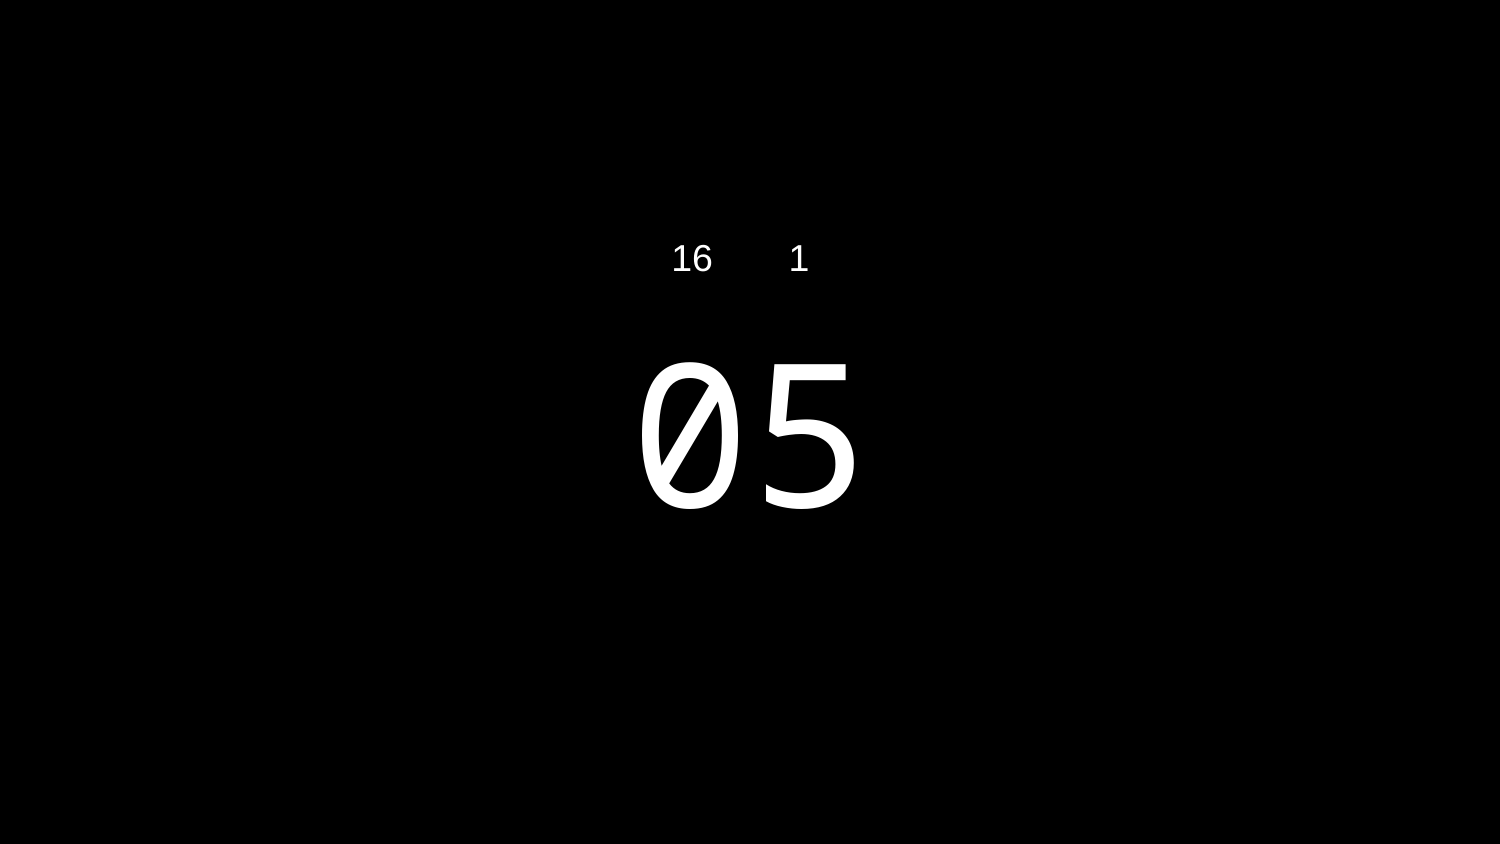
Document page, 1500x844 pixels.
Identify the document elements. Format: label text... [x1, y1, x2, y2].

text_box 16 [632, 218, 739, 292]
text_box 1 [739, 218, 859, 292]
text_box 05 [0, 292, 1500, 552]
